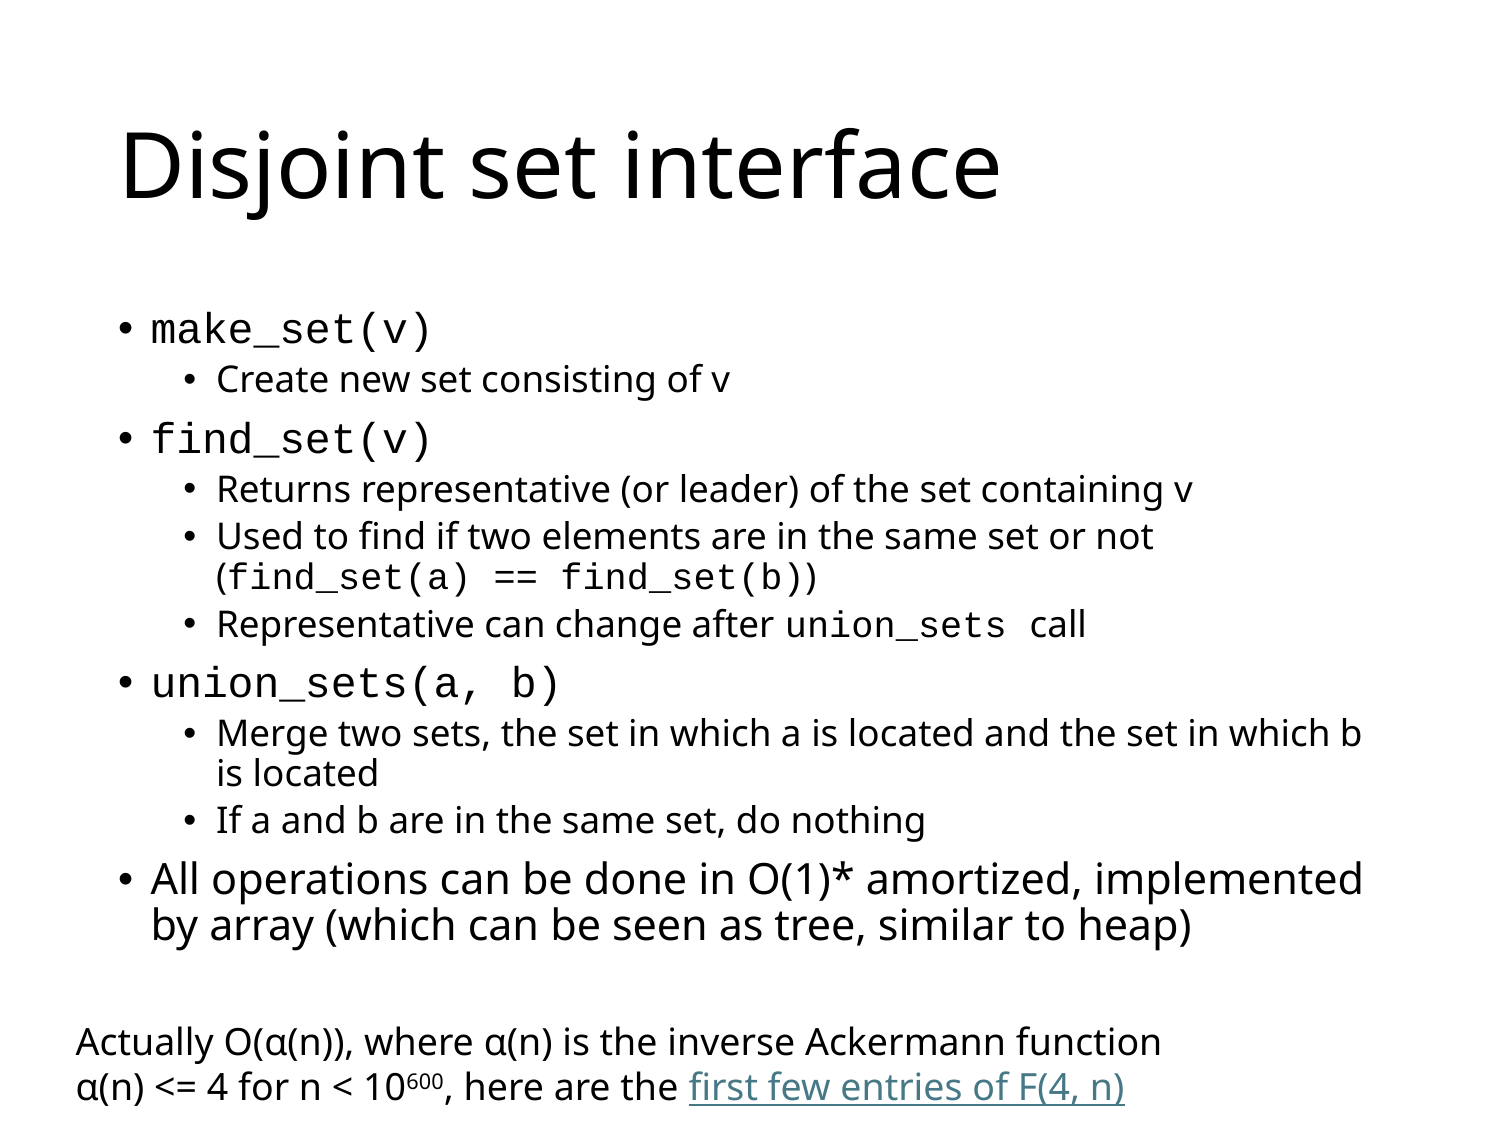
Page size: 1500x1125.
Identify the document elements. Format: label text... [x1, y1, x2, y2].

text_box Actually O(α(n)), where α(n) is the inverse Ackermann function α(n) <= 4 for n < 10600, here are the first few entries of F(4, n) [60, 1010, 1178, 1122]
list make_set(v) Create new set consisting of v find_set(v) Returns representative (or leader) of the set containing v Used to find if two elements are in the same set or not (find_set(a) == find_set(b)) Representative can change after union_sets call union_sets(a, b) Merge two sets, the set in which a is located and the set in which b is located If a and b are in the same set, do nothing All operations can be done in O(1)* amortized, implemented by array (which can be seen as tree, similar to heap) [103, 299, 1397, 1014]
title Disjoint set interface [103, 59, 1397, 278]
